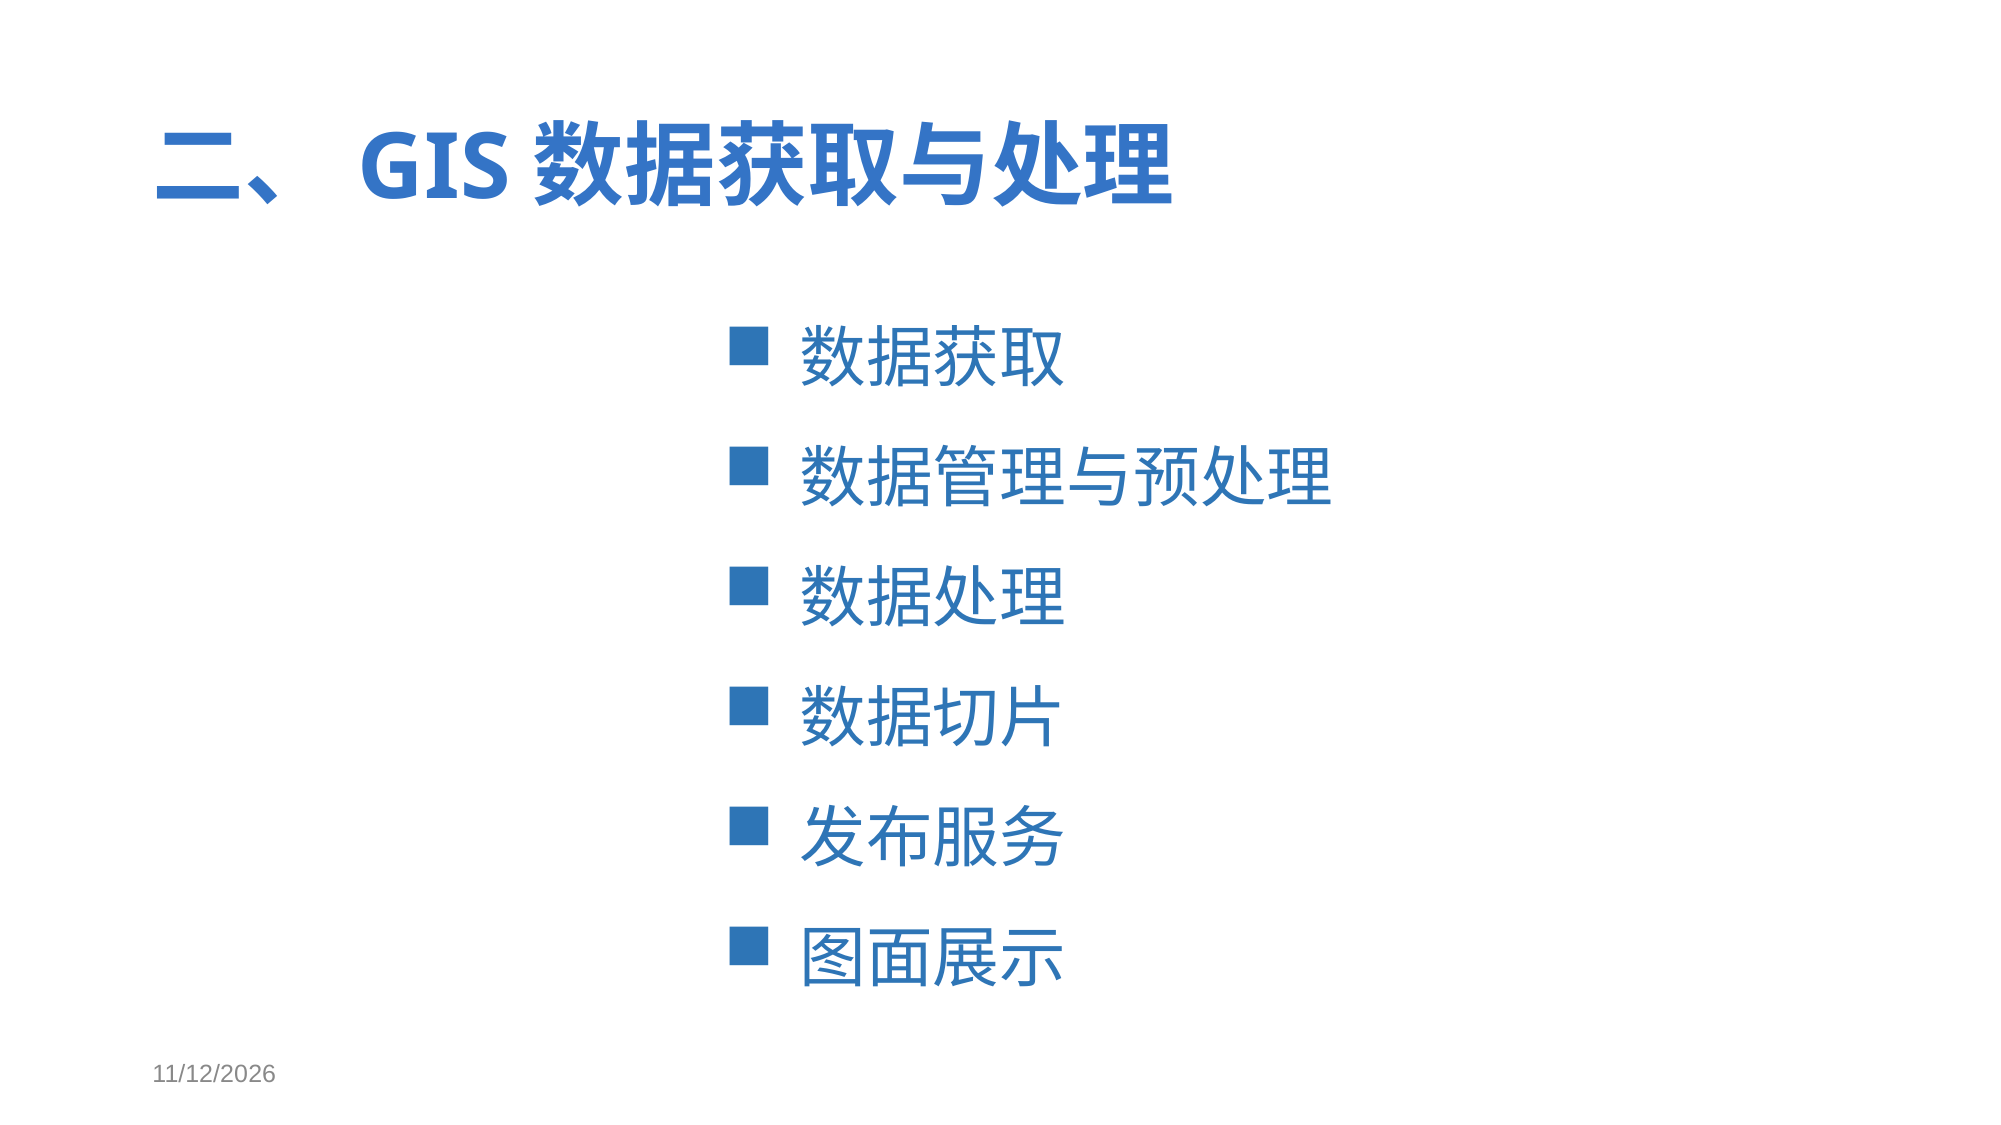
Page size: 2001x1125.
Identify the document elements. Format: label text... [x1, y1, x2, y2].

text_box 数据获取 数据管理与预处理 数据处理 数据切片 发布服务 图面展示 [709, 267, 1349, 1082]
title 二、GIS数据获取与处理 [137, 59, 1863, 278]
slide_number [137, 1042, 588, 1103]
